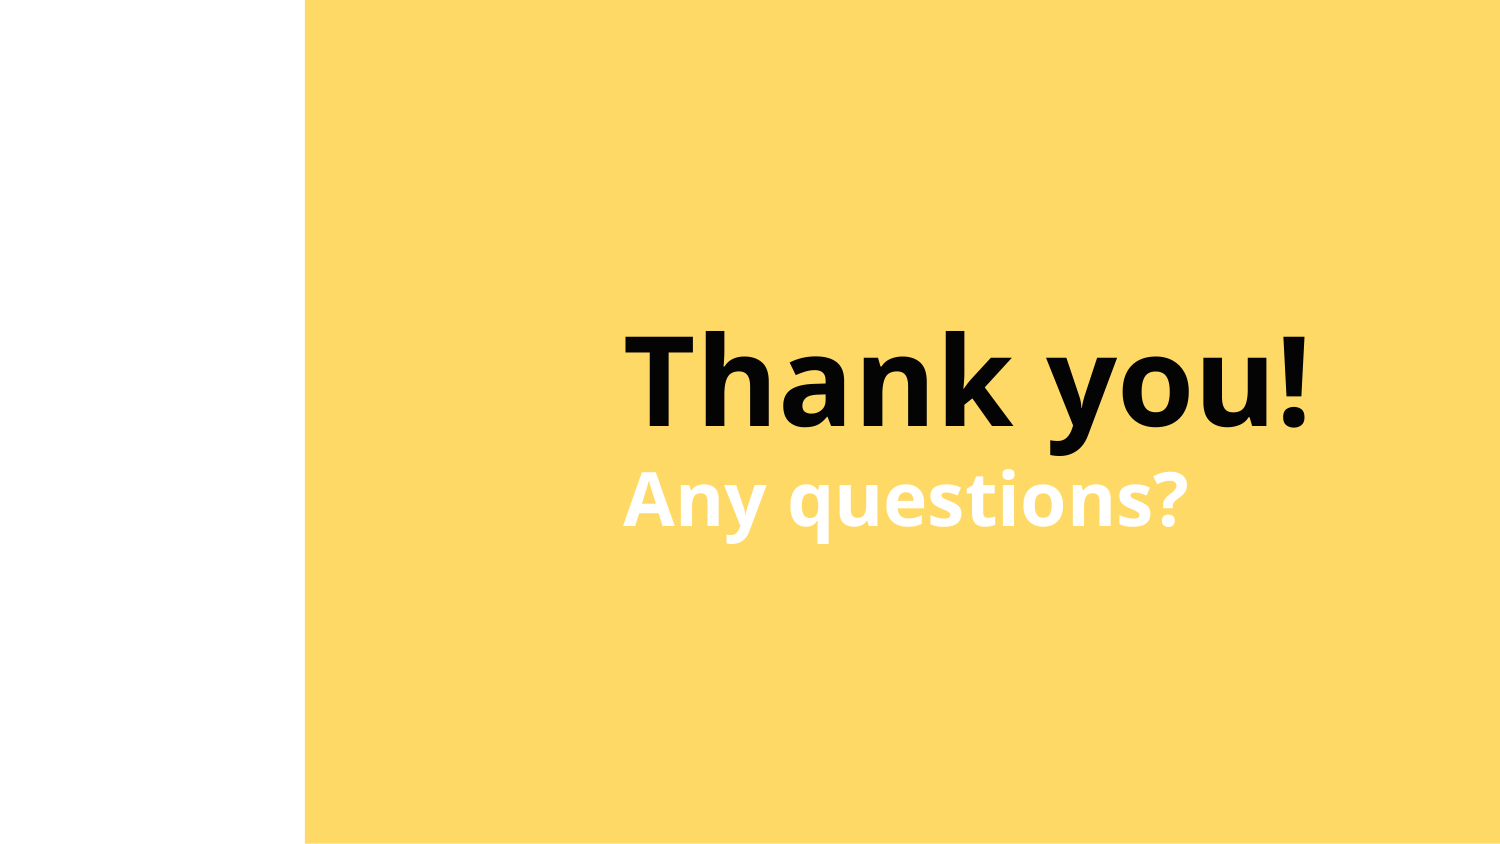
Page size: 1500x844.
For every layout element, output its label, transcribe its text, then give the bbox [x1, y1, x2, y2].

title Thank you! Any questions? [609, 235, 1356, 609]
